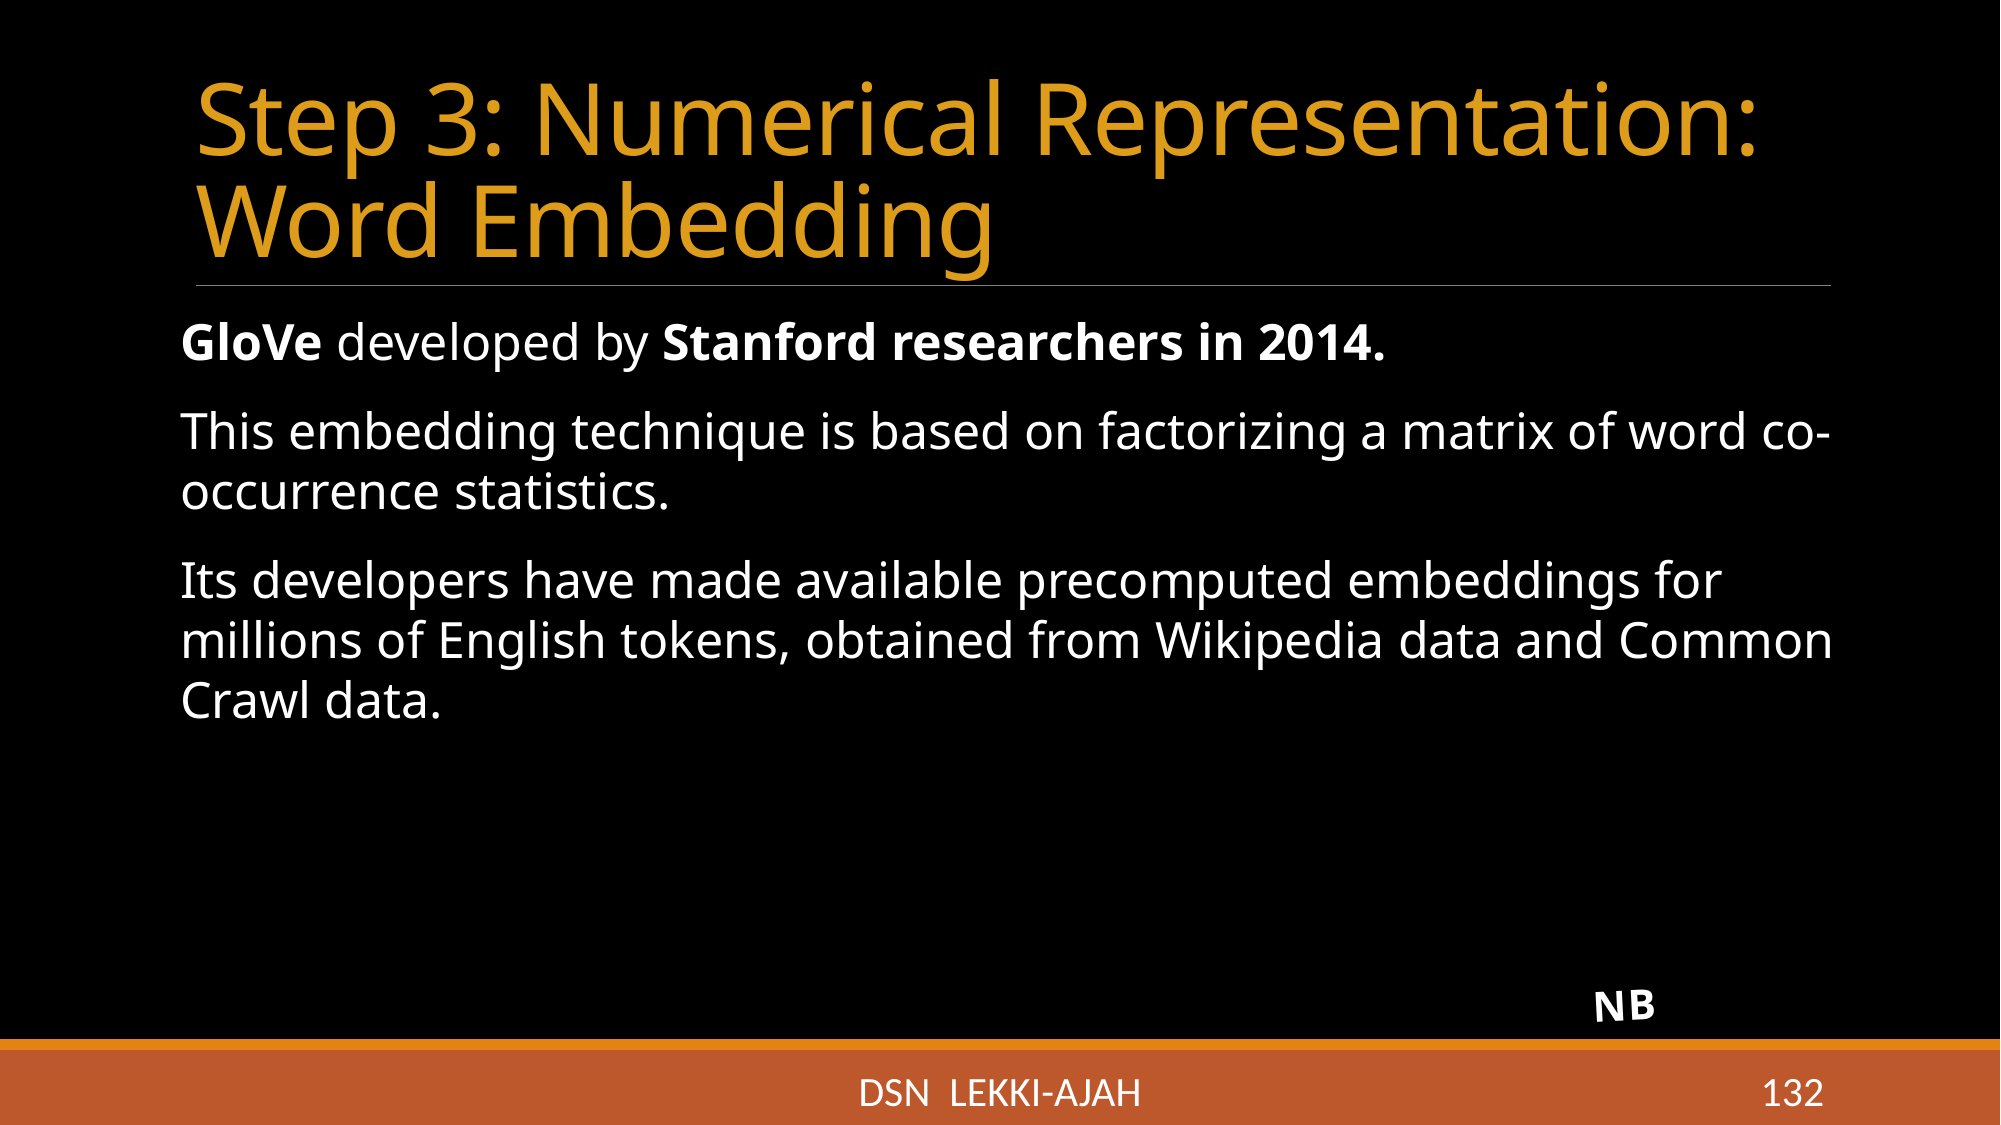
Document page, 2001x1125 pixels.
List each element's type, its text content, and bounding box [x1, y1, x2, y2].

footer DSN LEKKI-AJAH [604, 1059, 1396, 1120]
text_box [277, 919, 933, 1054]
list GloVe developed by Stanford researchers in 2014. This embedding technique is based on factorizing a matrix of word co-occurrence statistics. Its developers have made available precomputed embeddings for millions of English tokens, obtained from Wikipedia data and Common Crawl data. [180, 302, 1891, 1054]
text_box NB [1188, 951, 2000, 1059]
slide_number 132 [1624, 1059, 1840, 1120]
title Step 3: Numerical Representation: Word Embedding [180, 47, 1830, 285]
